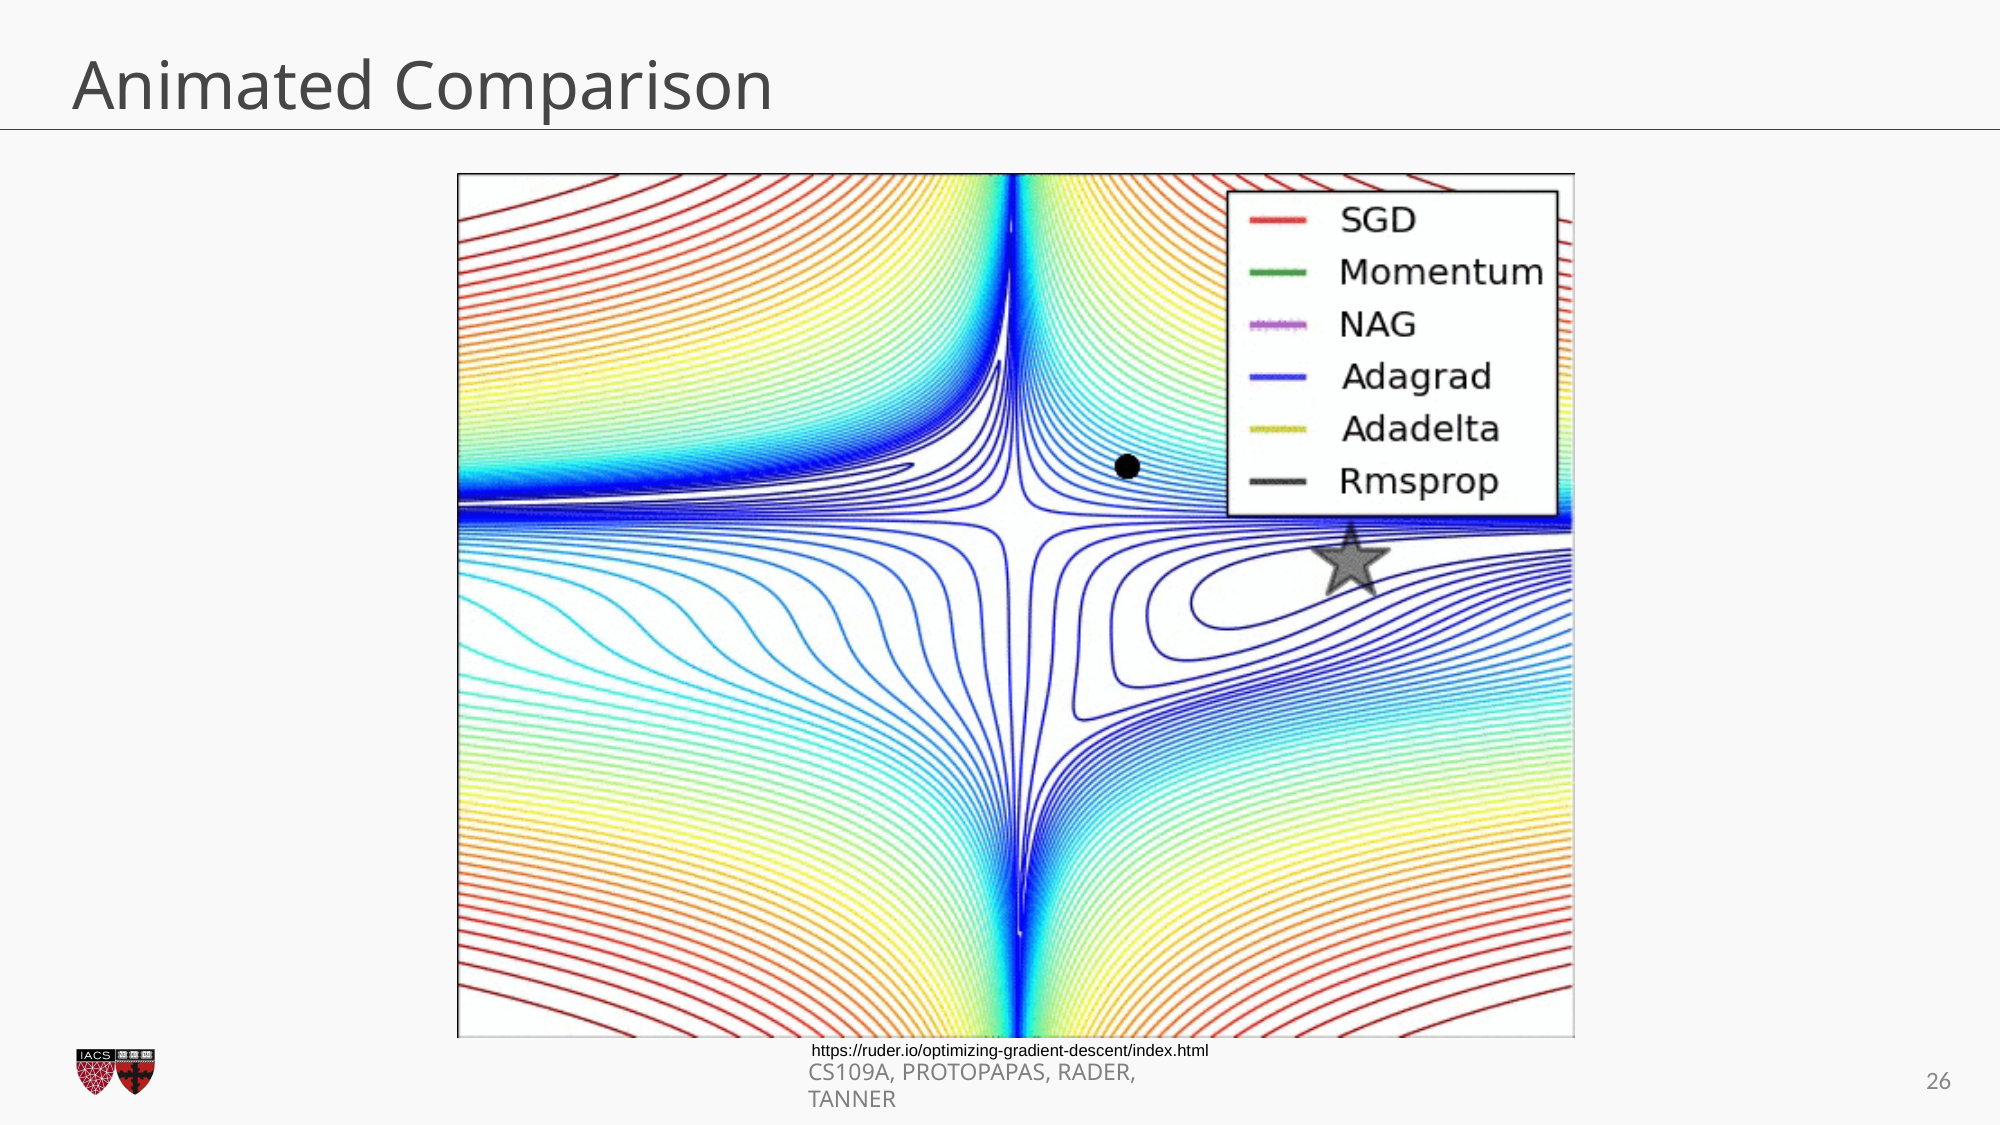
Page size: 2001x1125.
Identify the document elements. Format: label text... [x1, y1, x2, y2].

title Animated Comparison [57, 35, 1943, 162]
slide_number 26 [1500, 1050, 1967, 1110]
picture [75, 1049, 155, 1095]
text_box https://ruder.io/optimizing-gradient-descent/index.html [796, 1047, 1225, 1067]
picture [457, 173, 1575, 1039]
